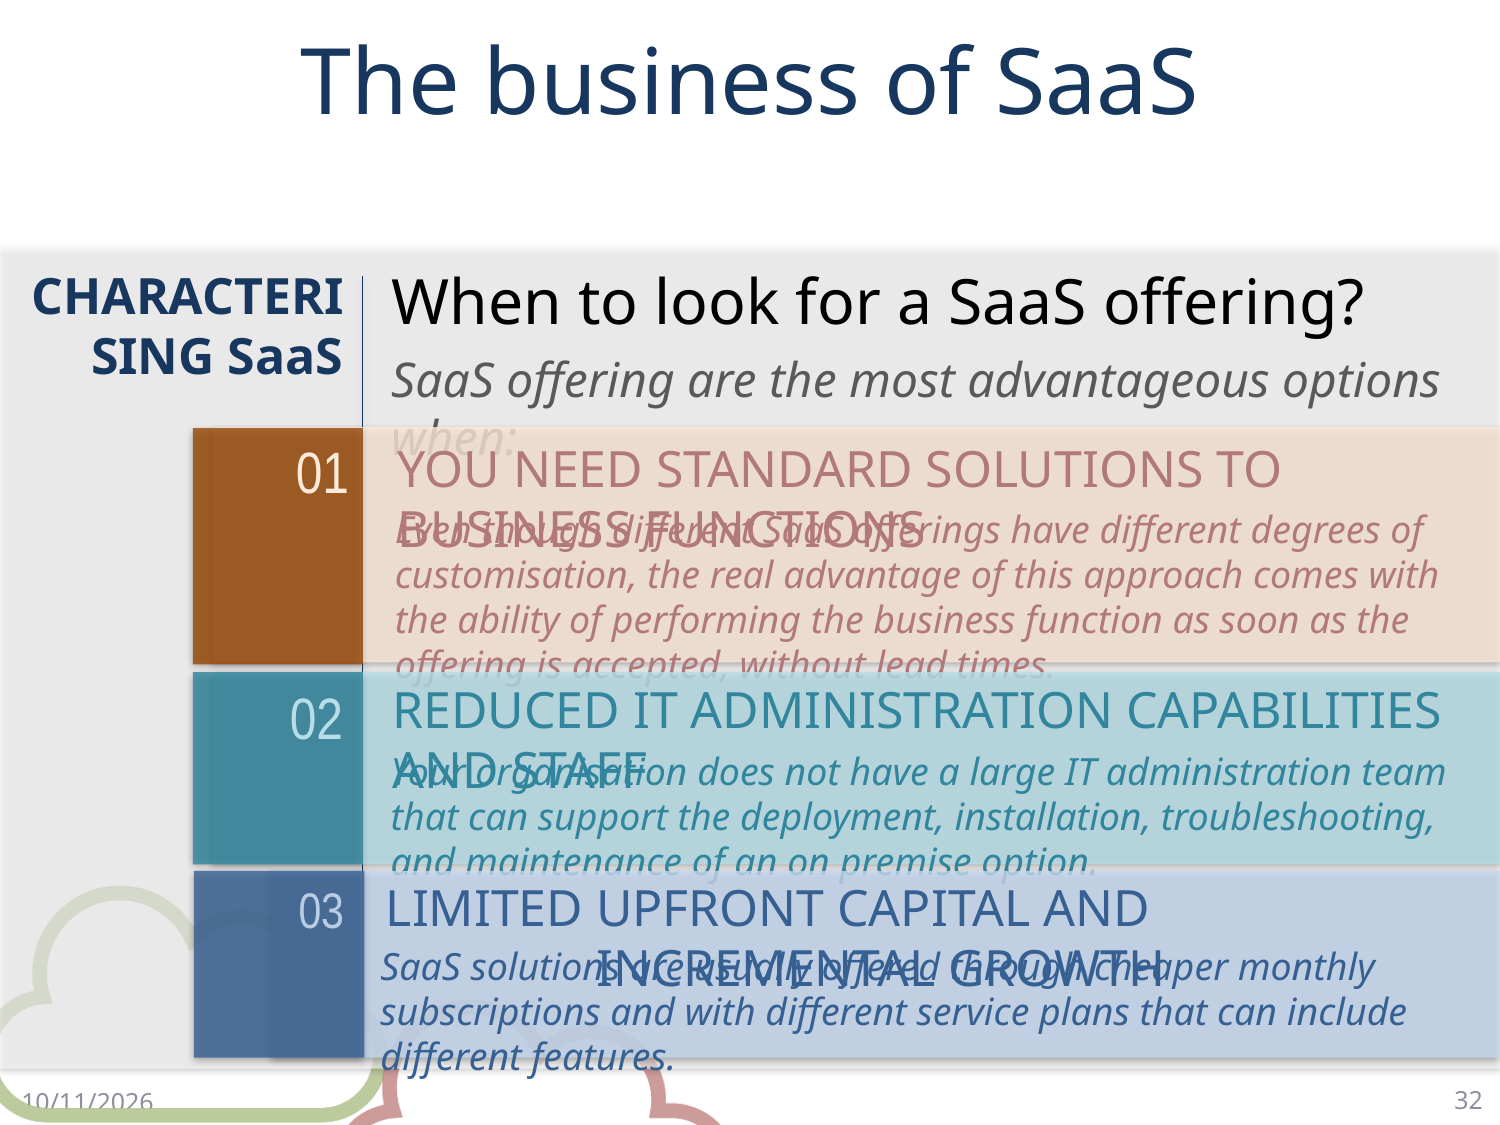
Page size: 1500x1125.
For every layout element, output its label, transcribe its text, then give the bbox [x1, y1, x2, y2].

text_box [193, 870, 1500, 1058]
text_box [192, 671, 1500, 865]
text_box When to look for a SaaS offering? SaaS offering are the most advantageous options when: [376, 254, 1487, 424]
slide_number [6, 1073, 357, 1125]
text_box [0, 245, 1500, 1069]
text_box CHARACTERISING SaaS [6, 257, 359, 393]
title The business of SaaS [0, 0, 1500, 173]
slide_number 32 [1147, 1071, 1498, 1125]
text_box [192, 426, 1500, 665]
